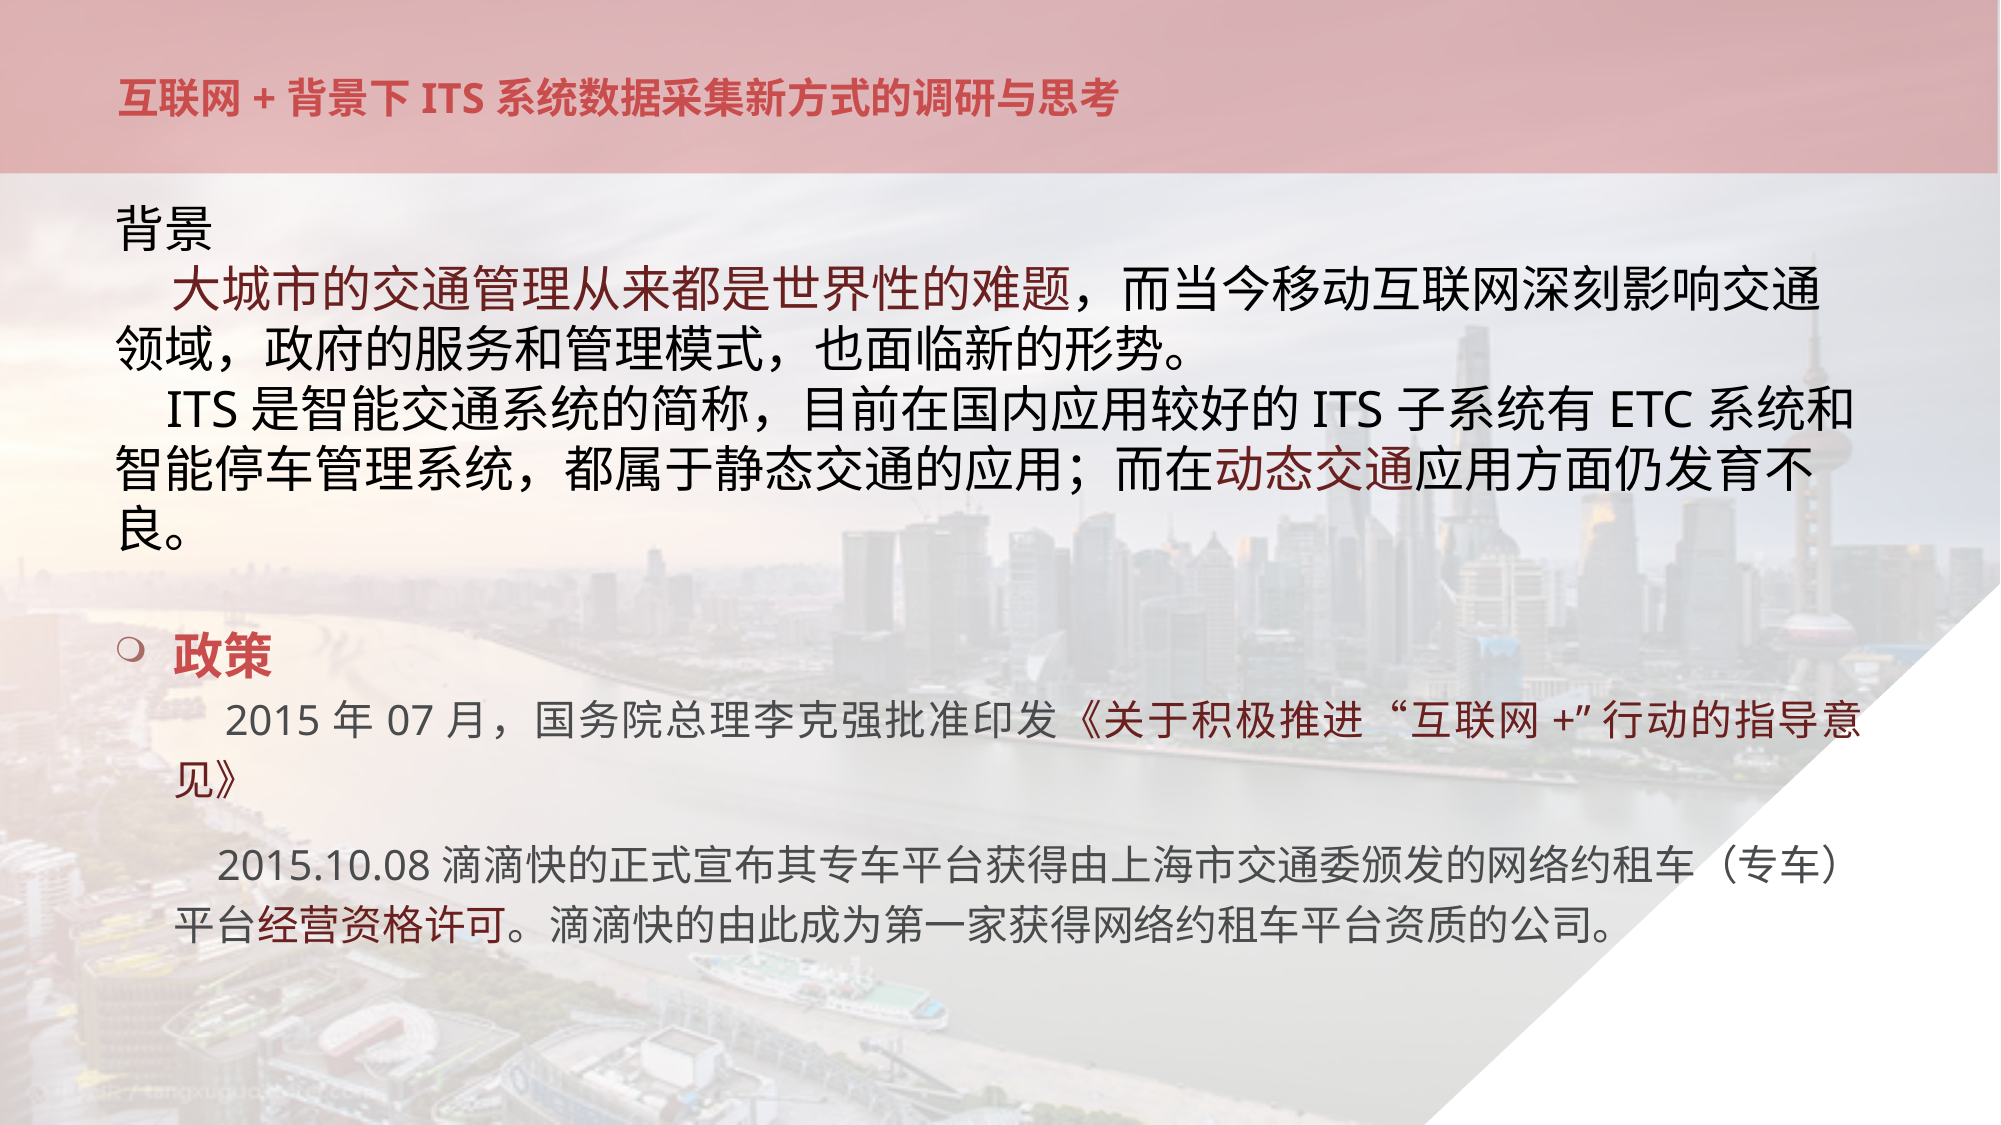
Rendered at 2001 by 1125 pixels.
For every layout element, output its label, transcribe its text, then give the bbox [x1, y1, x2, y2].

text_box [0, 0, 1999, 174]
list 背景 大城市的交通管理从来都是世界性的难题，而当今移动互联网深刻影响交通领域，政府的服务和管理模式，也面临新的形势。 ITS是智能交通系统的简称，目前在国内应用较好的ITS子系统有ETC系统和智能停车管理系统，都属于静态交通的应用；而在动态交通应用方面仍发育不良。 [98, 190, 1879, 562]
title 互联网+背景下ITS系统数据采集新方式的调研与思考 [101, 34, 1882, 166]
text_box 政策 2015年07月，国务院总理李克强批准印发《关于积极推进“互联网+”行动的指导意见》 2015.10.08滴滴快的正式宣布其专车平台获得由上海市交通委颁发的网络约租车（专车）平台经营资格许可。滴滴快的由此成为第一家获得网络约租车平台资质的公司。 [99, 610, 1879, 982]
